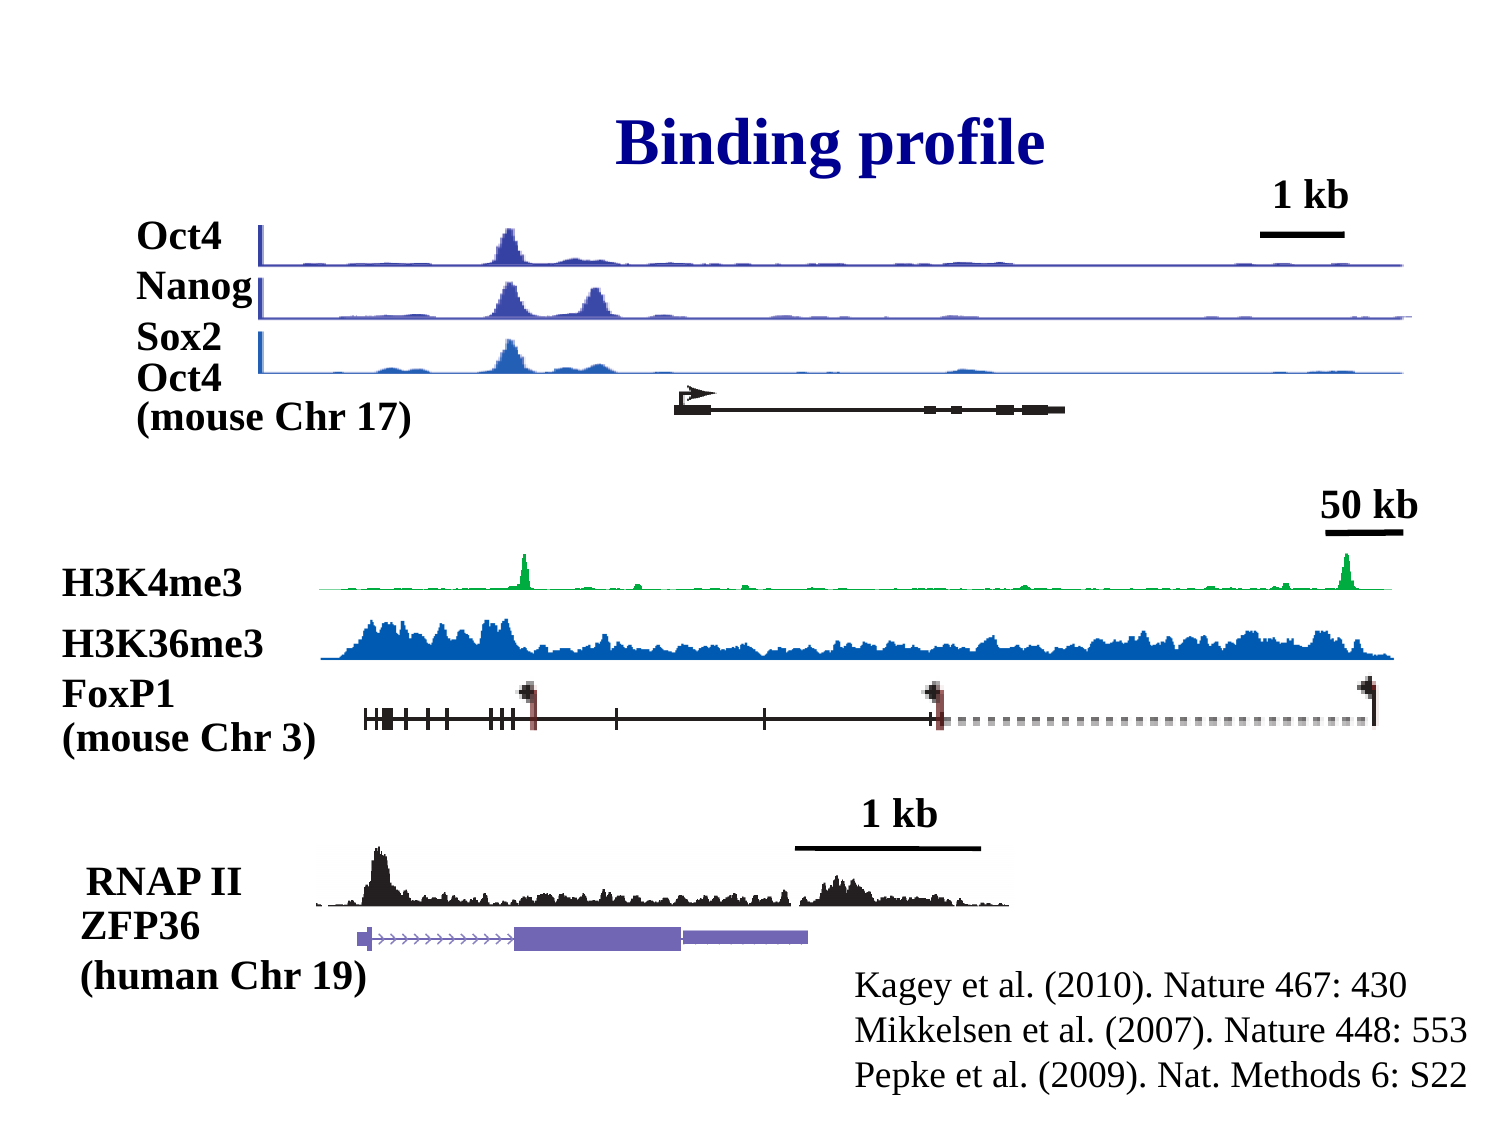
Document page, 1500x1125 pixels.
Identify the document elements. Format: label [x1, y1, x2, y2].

text_box [46, 90, 1484, 1105]
